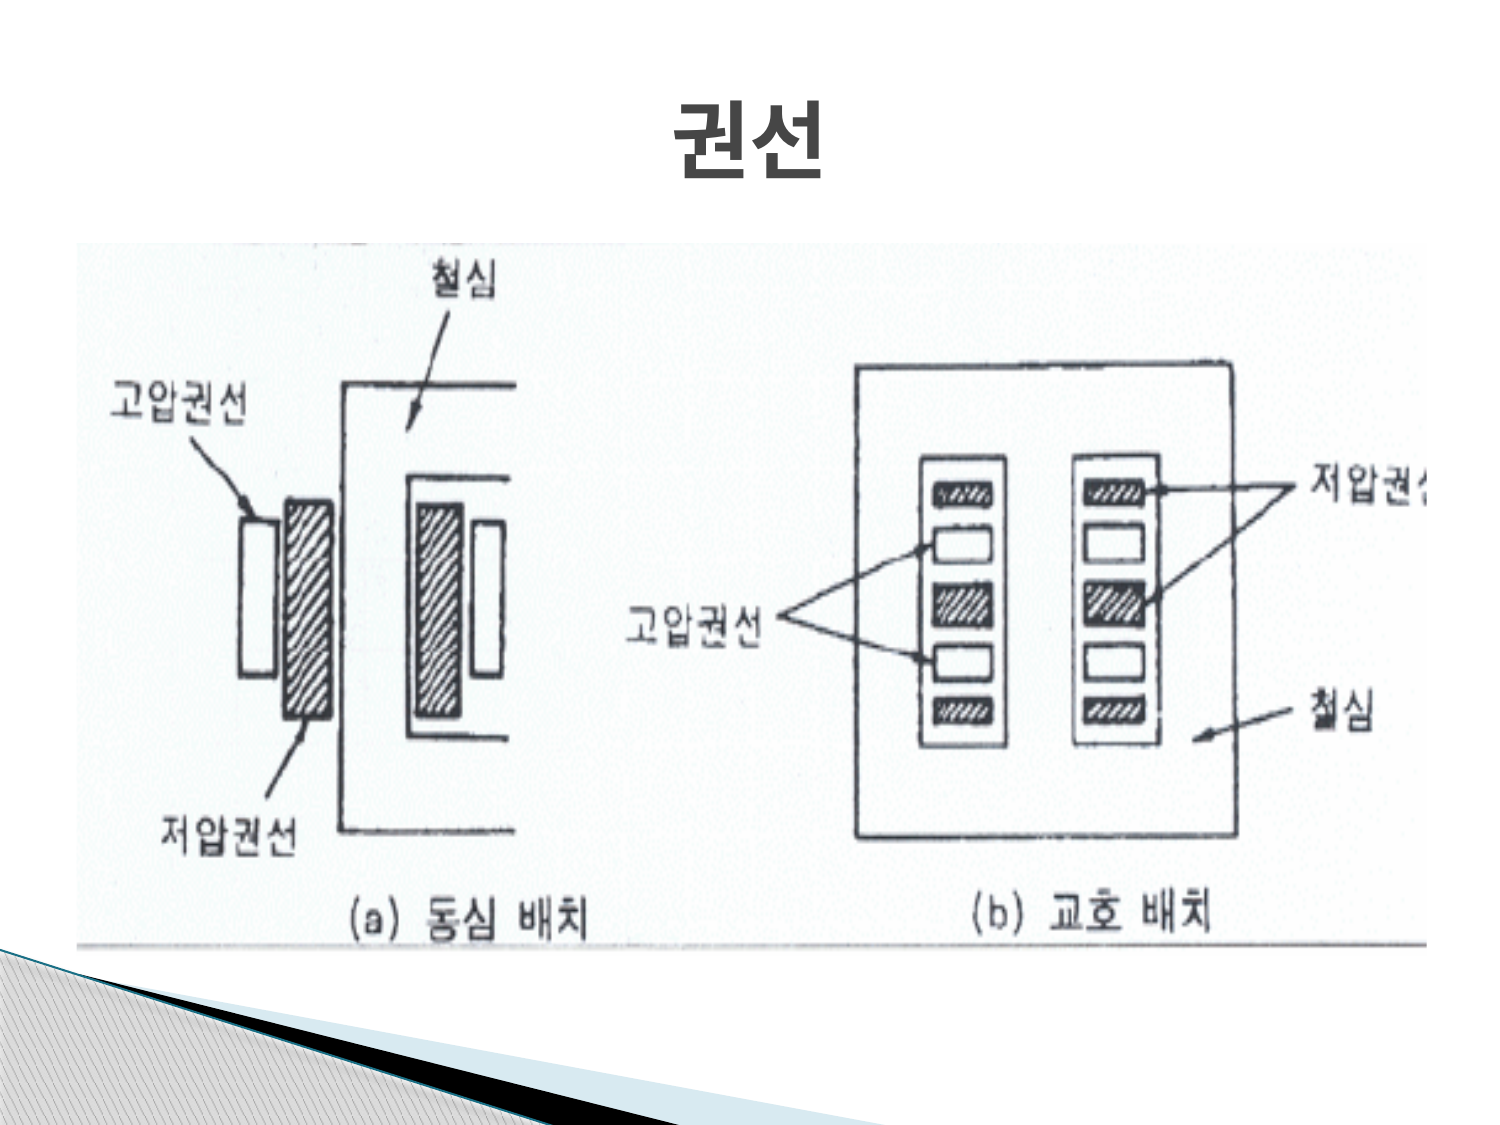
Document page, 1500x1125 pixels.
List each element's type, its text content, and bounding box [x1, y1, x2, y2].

picture [76, 243, 1427, 956]
title 권선 [75, 45, 1425, 233]
